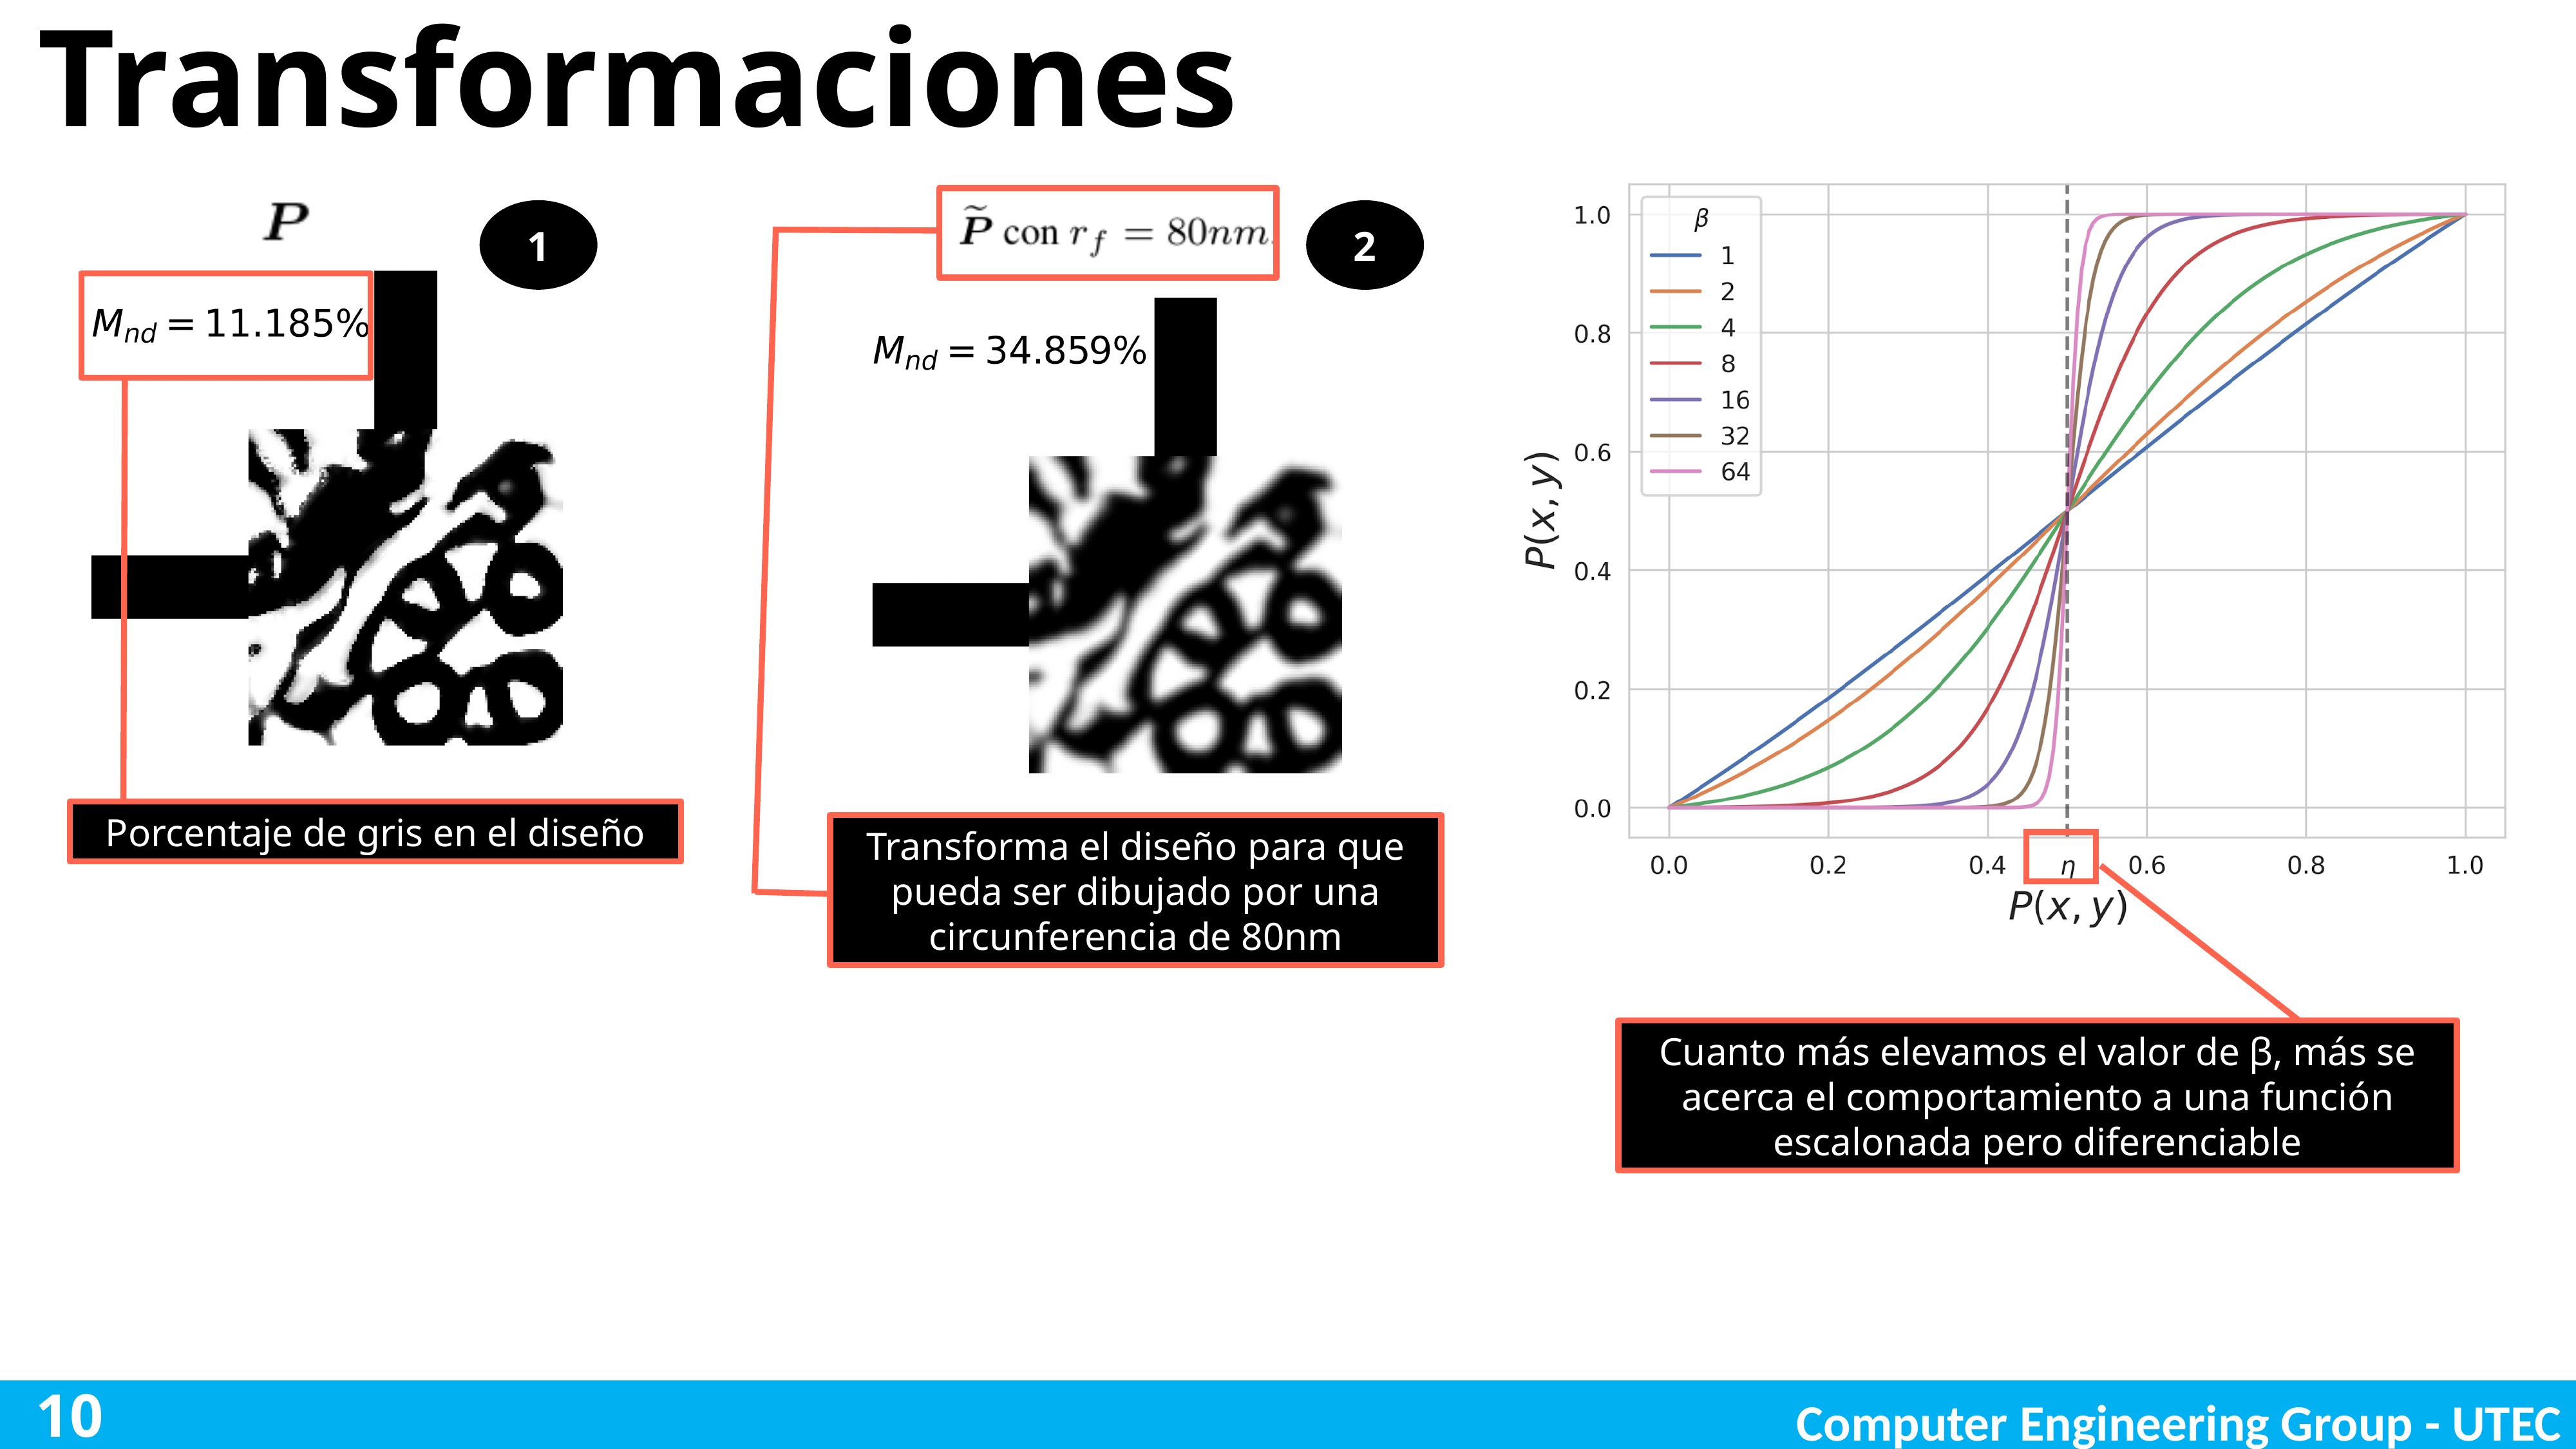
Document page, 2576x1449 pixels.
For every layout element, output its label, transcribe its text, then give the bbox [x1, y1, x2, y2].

text_box Porcentaje de gris en el diseño [68, 800, 683, 863]
text_box 1 [479, 200, 598, 282]
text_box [2100, 865, 2299, 1021]
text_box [755, 891, 830, 895]
text_box Cuanto más elevamos el valor de β, más se acerca el comportamiento a una función escalonada pero diferenciable [1617, 1019, 2458, 1172]
title Transformaciones [30, 0, 1857, 191]
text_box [754, 231, 776, 894]
picture [1506, 166, 2523, 946]
picture [862, 288, 1352, 784]
picture [81, 185, 573, 755]
picture [942, 191, 1274, 275]
slide_number 10 [26, 1370, 113, 1449]
text_box 2 [1306, 200, 1425, 290]
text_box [123, 375, 126, 802]
text_box Transforma el diseño para que pueda ser dibujado por una circunferencia de 80nm [829, 813, 1443, 967]
